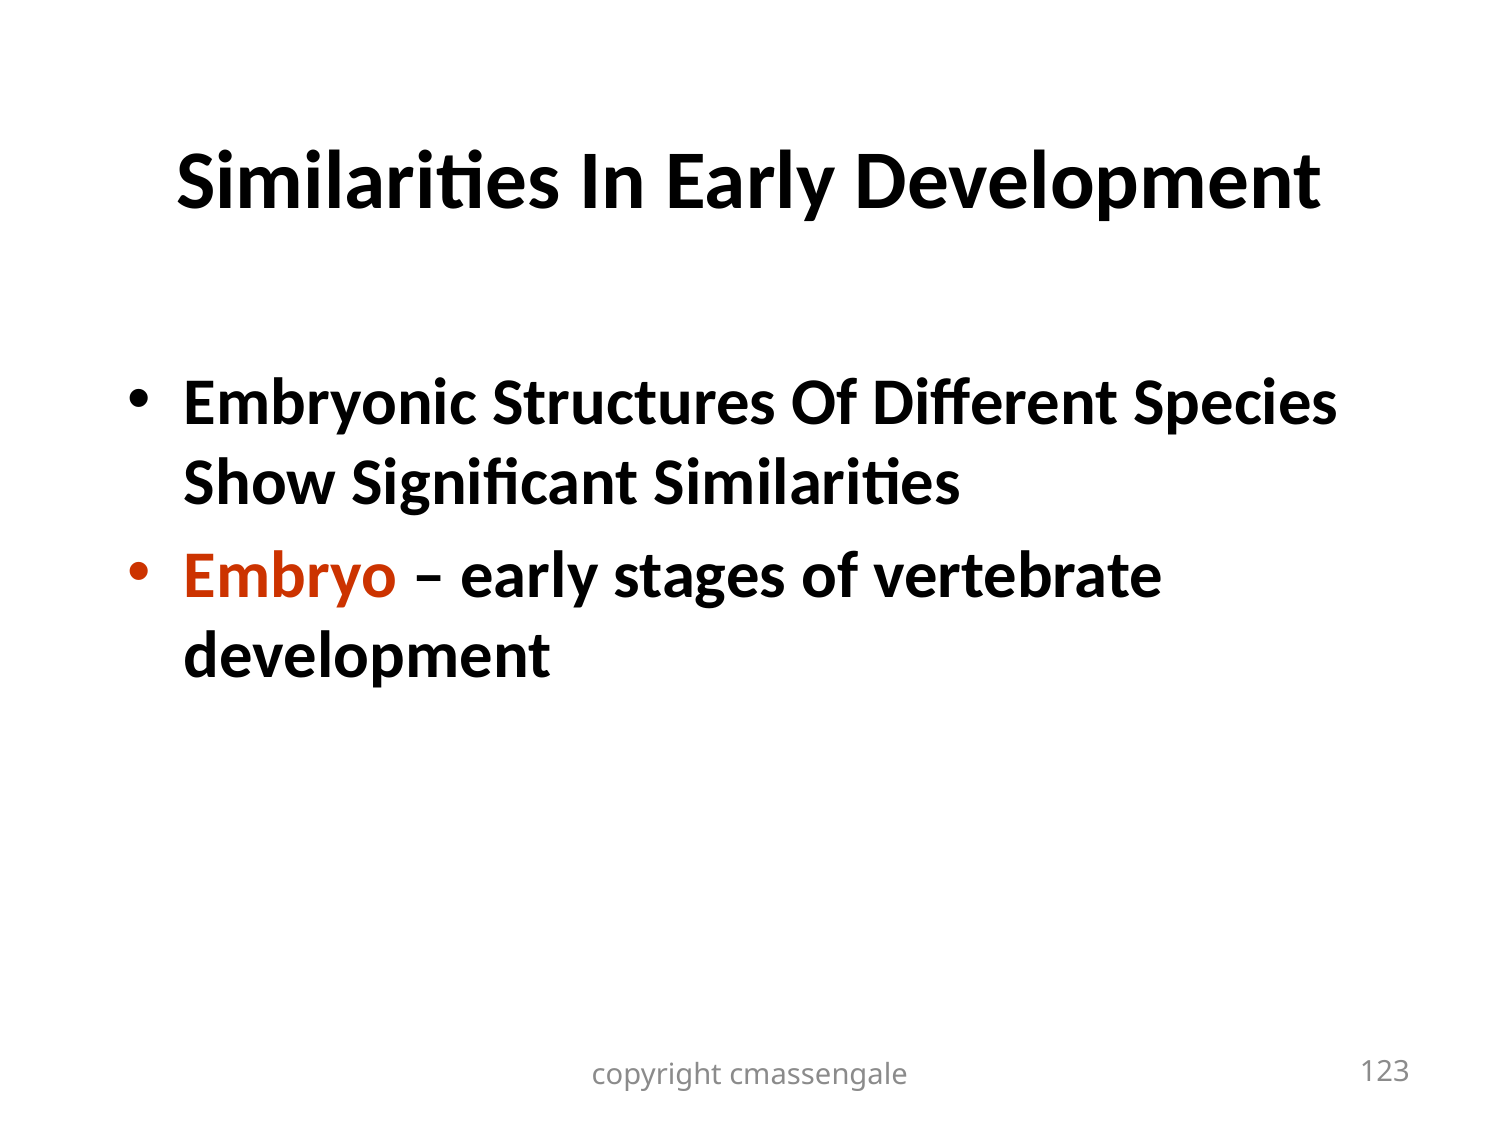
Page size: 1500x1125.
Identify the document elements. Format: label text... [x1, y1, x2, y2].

title Similarities In Early Development [112, 75, 1388, 275]
slide_number 123 [1074, 1042, 1425, 1103]
list Embryonic Structures Of Different Species Show Significant Similarities Embryo – early stages of vertebrate development [112, 350, 1388, 1000]
footer copyright cmassengale [512, 1042, 988, 1103]
